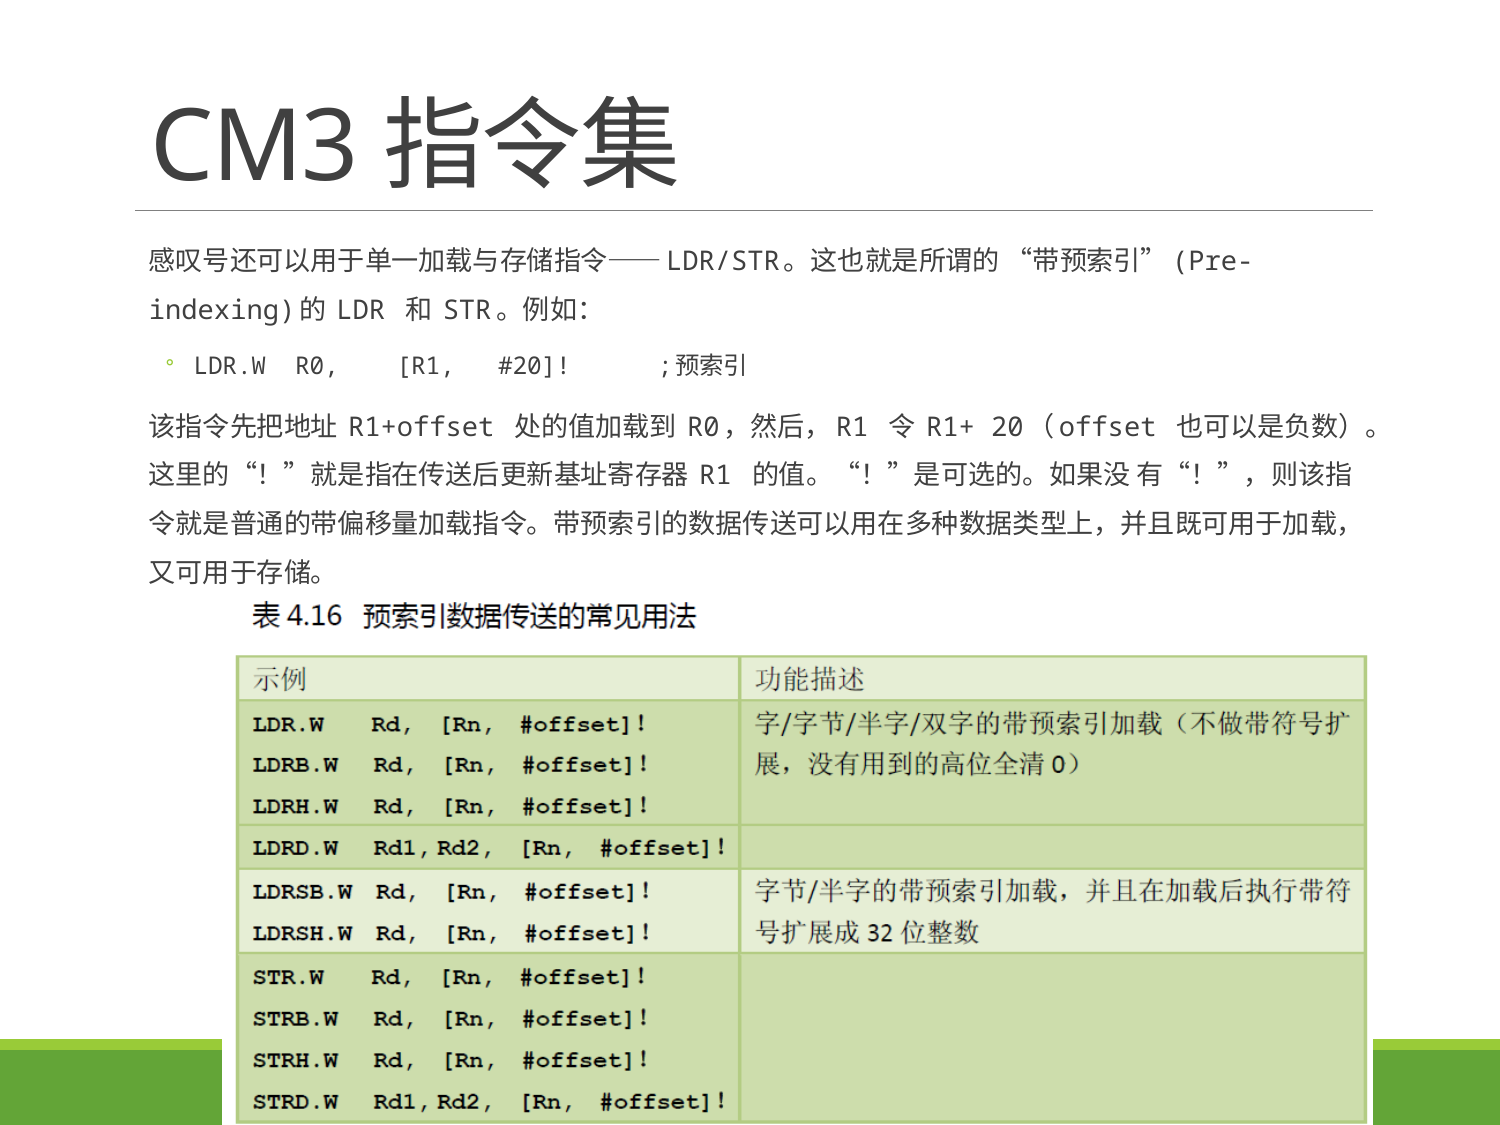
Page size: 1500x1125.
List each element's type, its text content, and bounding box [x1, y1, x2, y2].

list 感叹号还可以用于单一加载与存储指令——LDR/STR。这也就是所谓的 “带预索引”(Pre‐indexing)的 LDR 和 STR。例如： LDR.W R0, [R1, #20]! ;预索引 该指令先把地址 R1+offset 处的值加载到 R0，然后，R1 令 R1+ 20（offset 也可以是负数）。这里的“！”就是指在传送后更新基址寄存器 R1 的值。“！”是可选的。如果没 有“！”，则该指令就是普通的带偏移量加载指令。带预索引的数据传送可以用在多种数据类型上，并且既可用于加载，又可用于存储。 [135, 219, 1373, 598]
title CM3指令集 [135, 47, 1373, 209]
picture [222, 592, 1373, 1125]
